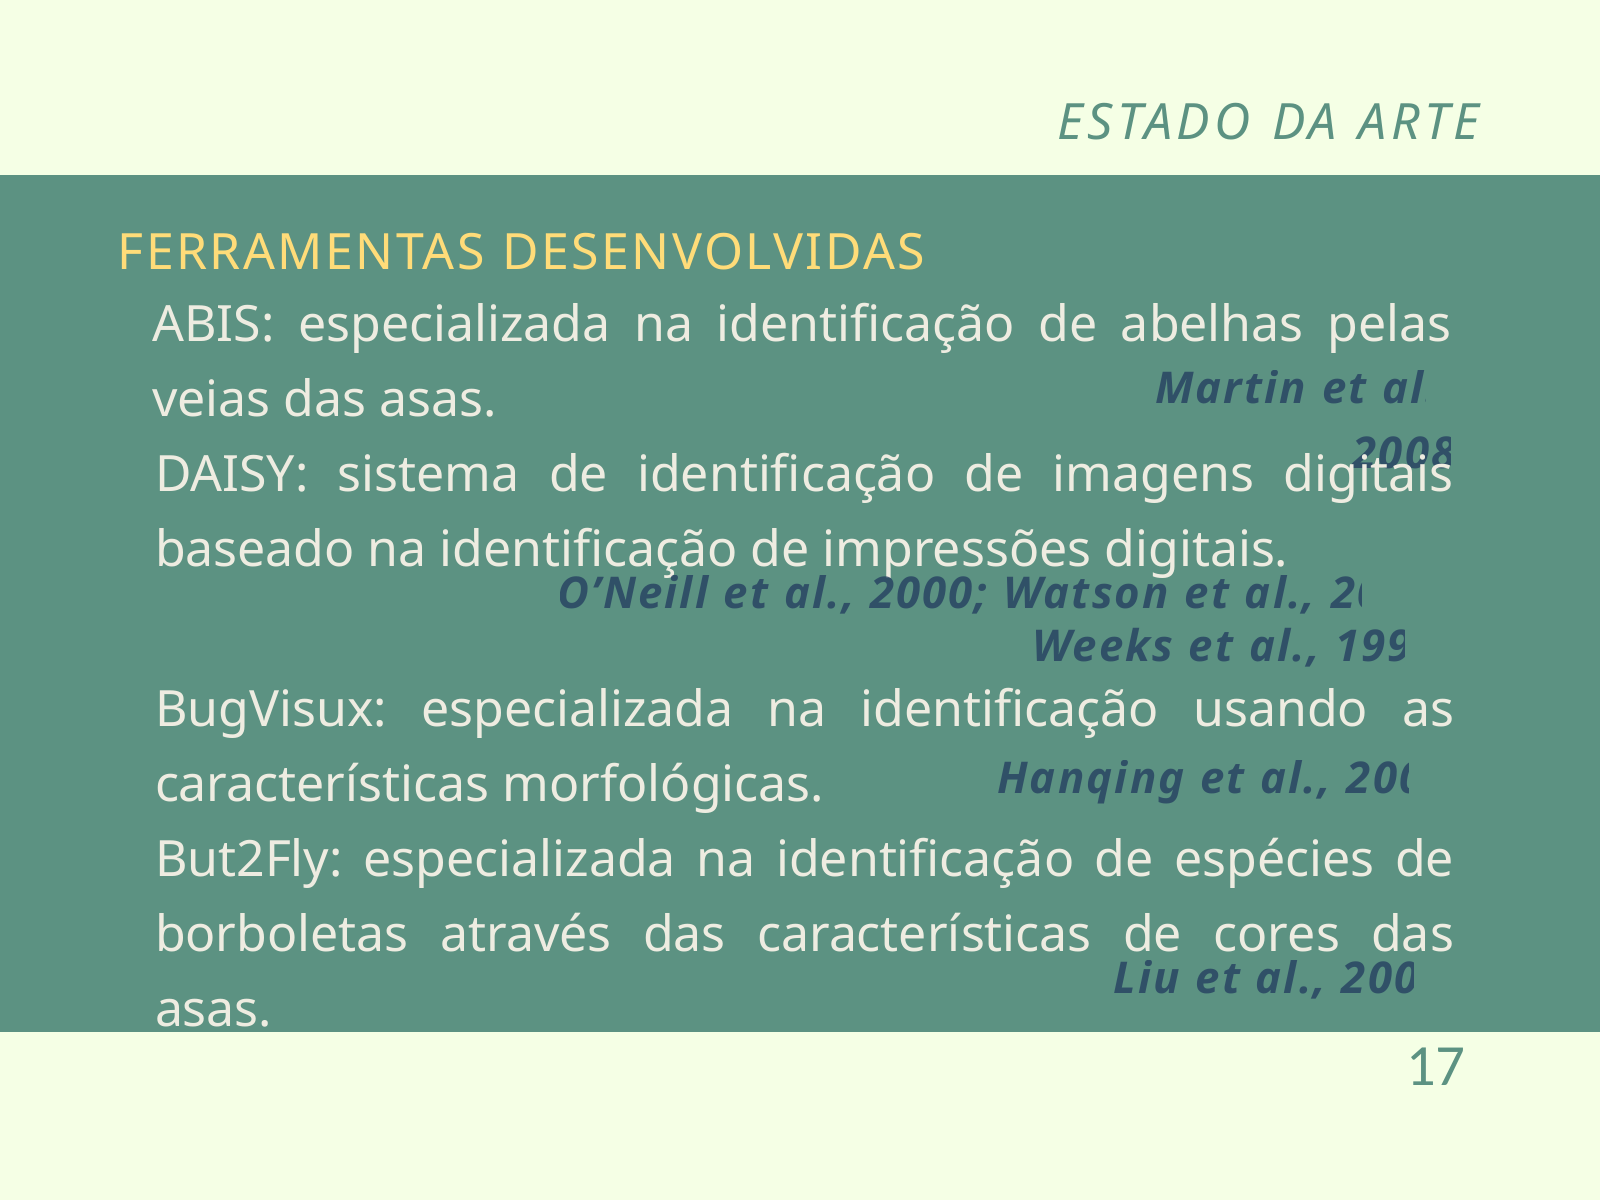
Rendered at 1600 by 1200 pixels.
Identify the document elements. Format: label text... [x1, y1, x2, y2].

slide_number 17 [1130, 1040, 1480, 1093]
text_box ESTADO DA ARTE [844, 90, 1480, 150]
picture [0, 175, 1600, 1032]
